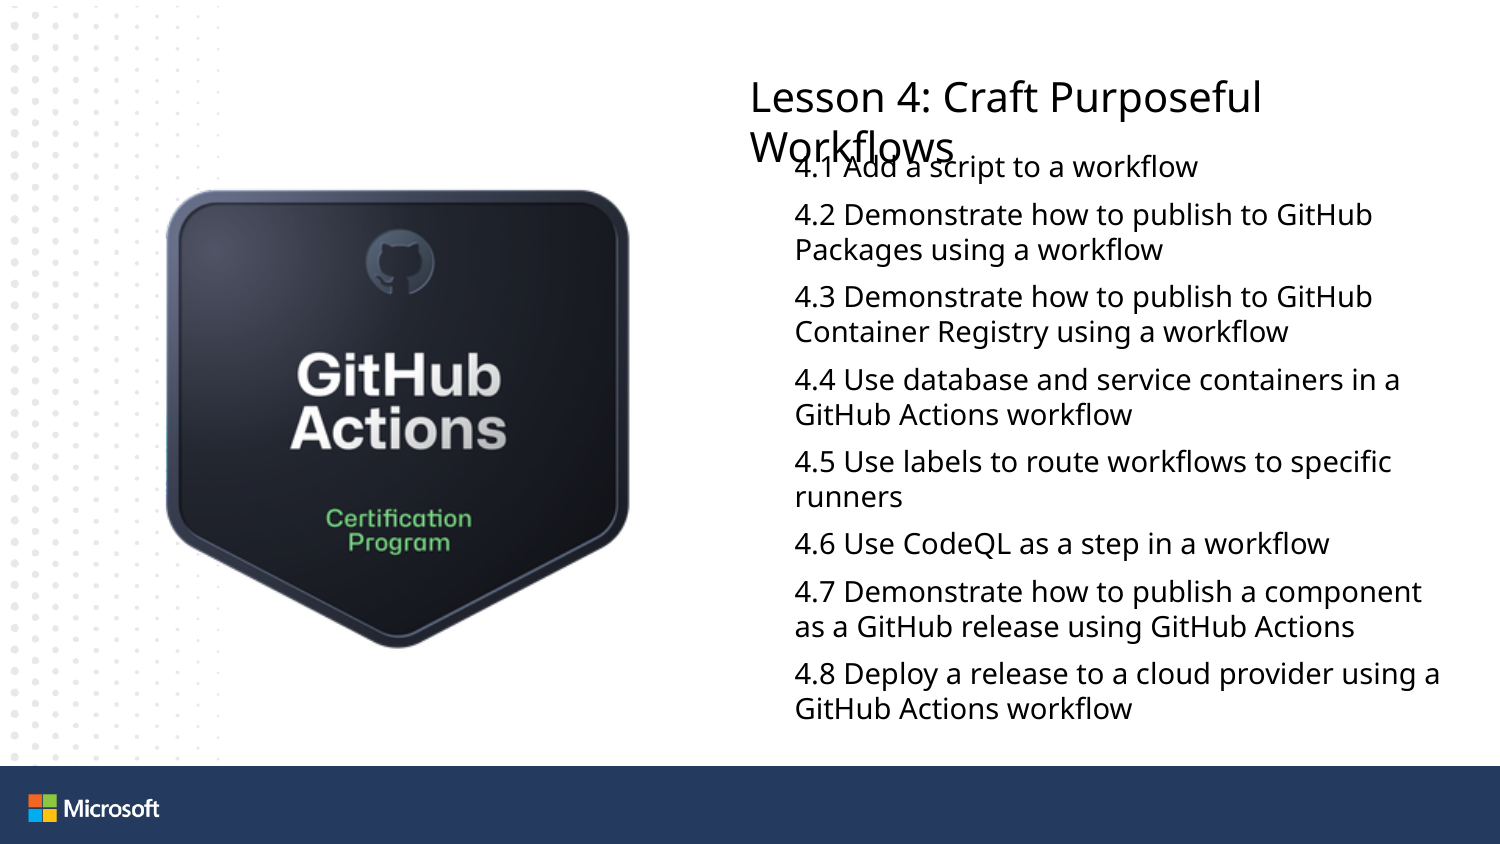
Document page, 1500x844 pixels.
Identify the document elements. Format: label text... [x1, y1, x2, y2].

picture [0, 6, 1500, 844]
list 4.1 Add a script to a workflow 4.2 Demonstrate how to publish to GitHub Packages using a workflow 4.3 Demonstrate how to publish to GitHub Container Registry using a workflow 4.4 Use database and service containers in a GitHub Actions workflow 4.5 Use labels to route workflows to specific runners 4.6 Use CodeQL as a step in a workflow 4.7 Demonstrate how to publish a component as a GitHub release using GitHub Actions 4.8 Deploy a release to a cloud provider using a GitHub Actions workflow [779, 140, 1475, 730]
list Lesson 4: Craft Purposeful Workflows [734, 62, 1463, 183]
